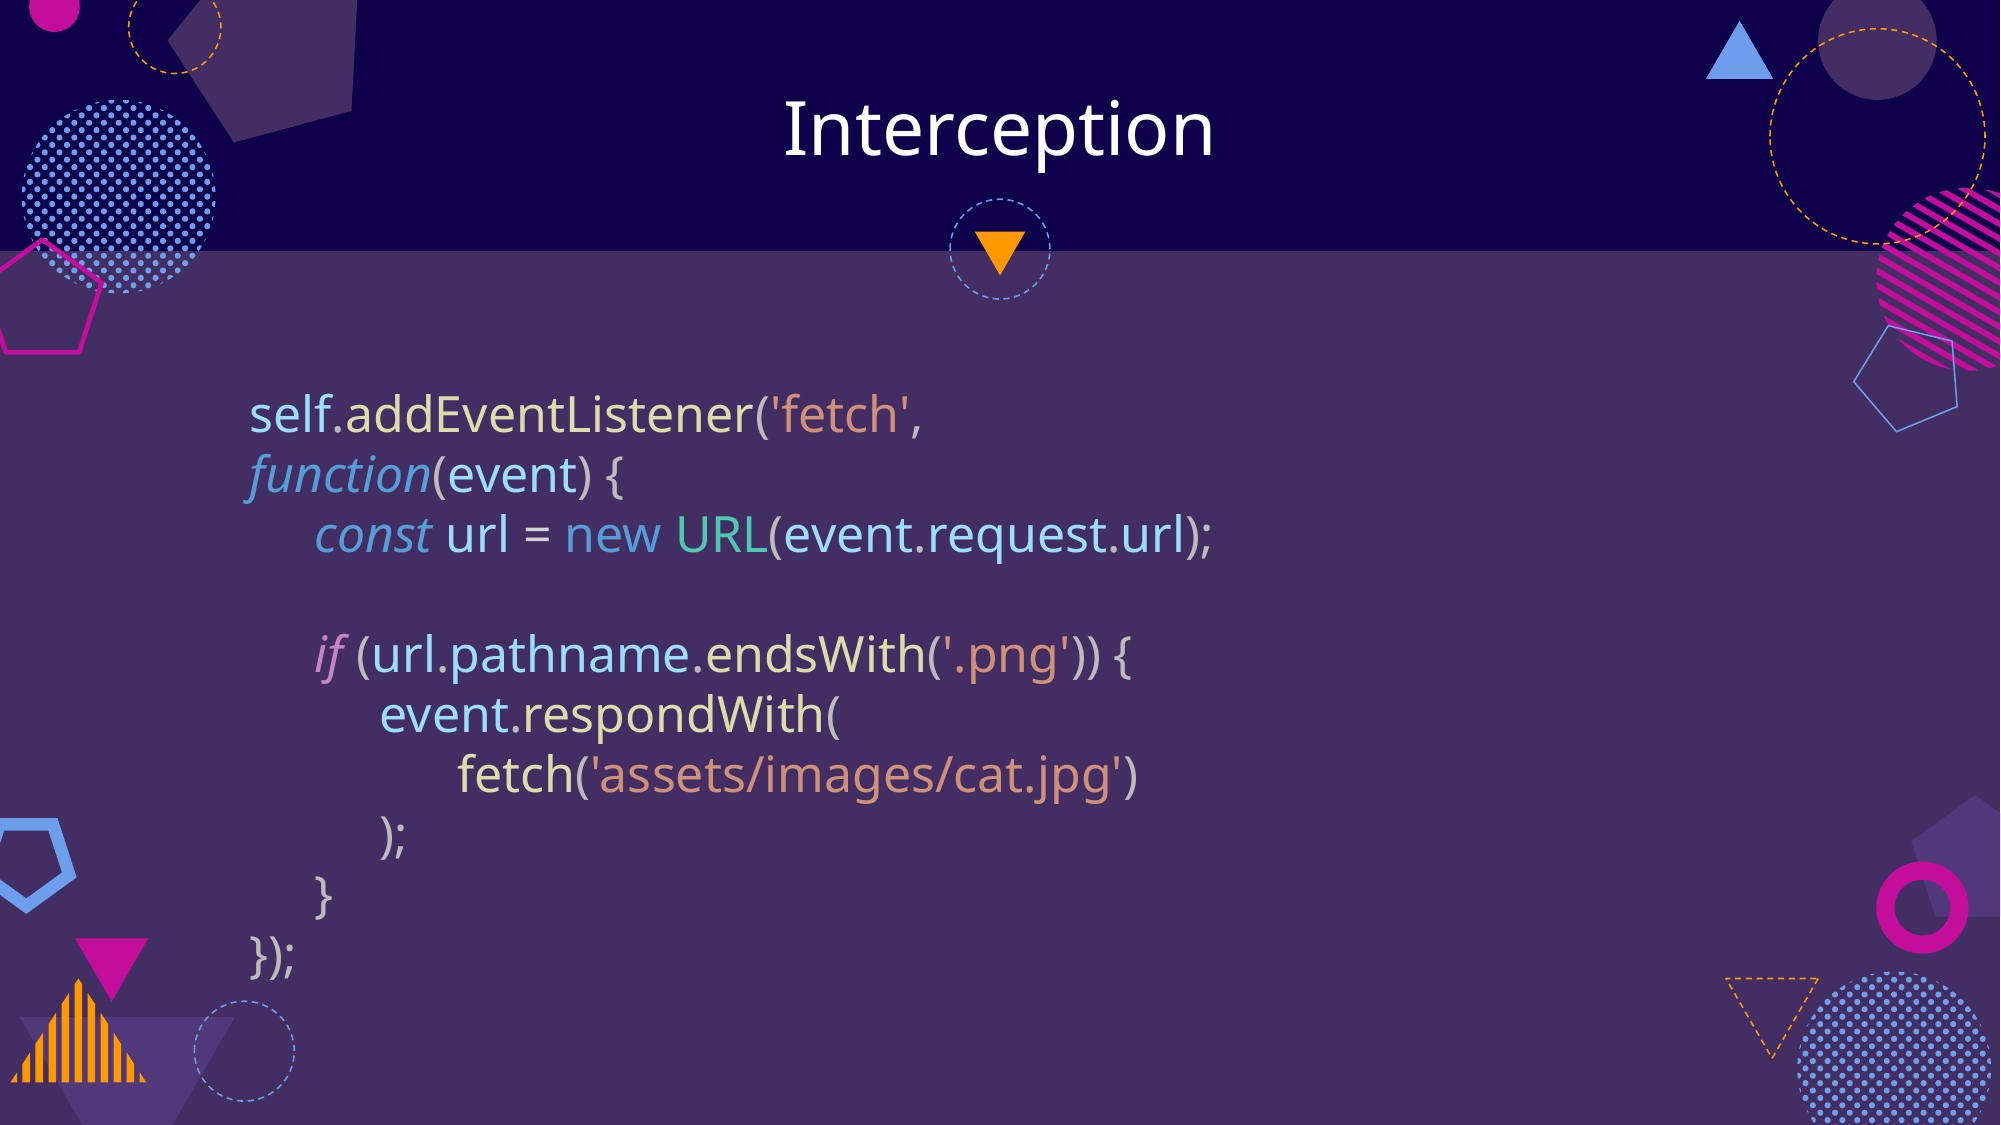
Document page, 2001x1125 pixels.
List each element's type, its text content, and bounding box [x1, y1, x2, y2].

text_box self.addEventListener('fetch', function(event) { const url = new URL(event.request.url); if (url.pathname.endsWith('.png')) { event.respondWith( fetch('assets/images/cat.jpg') ); } }); [234, 375, 1235, 991]
title Interception [447, 0, 1553, 251]
